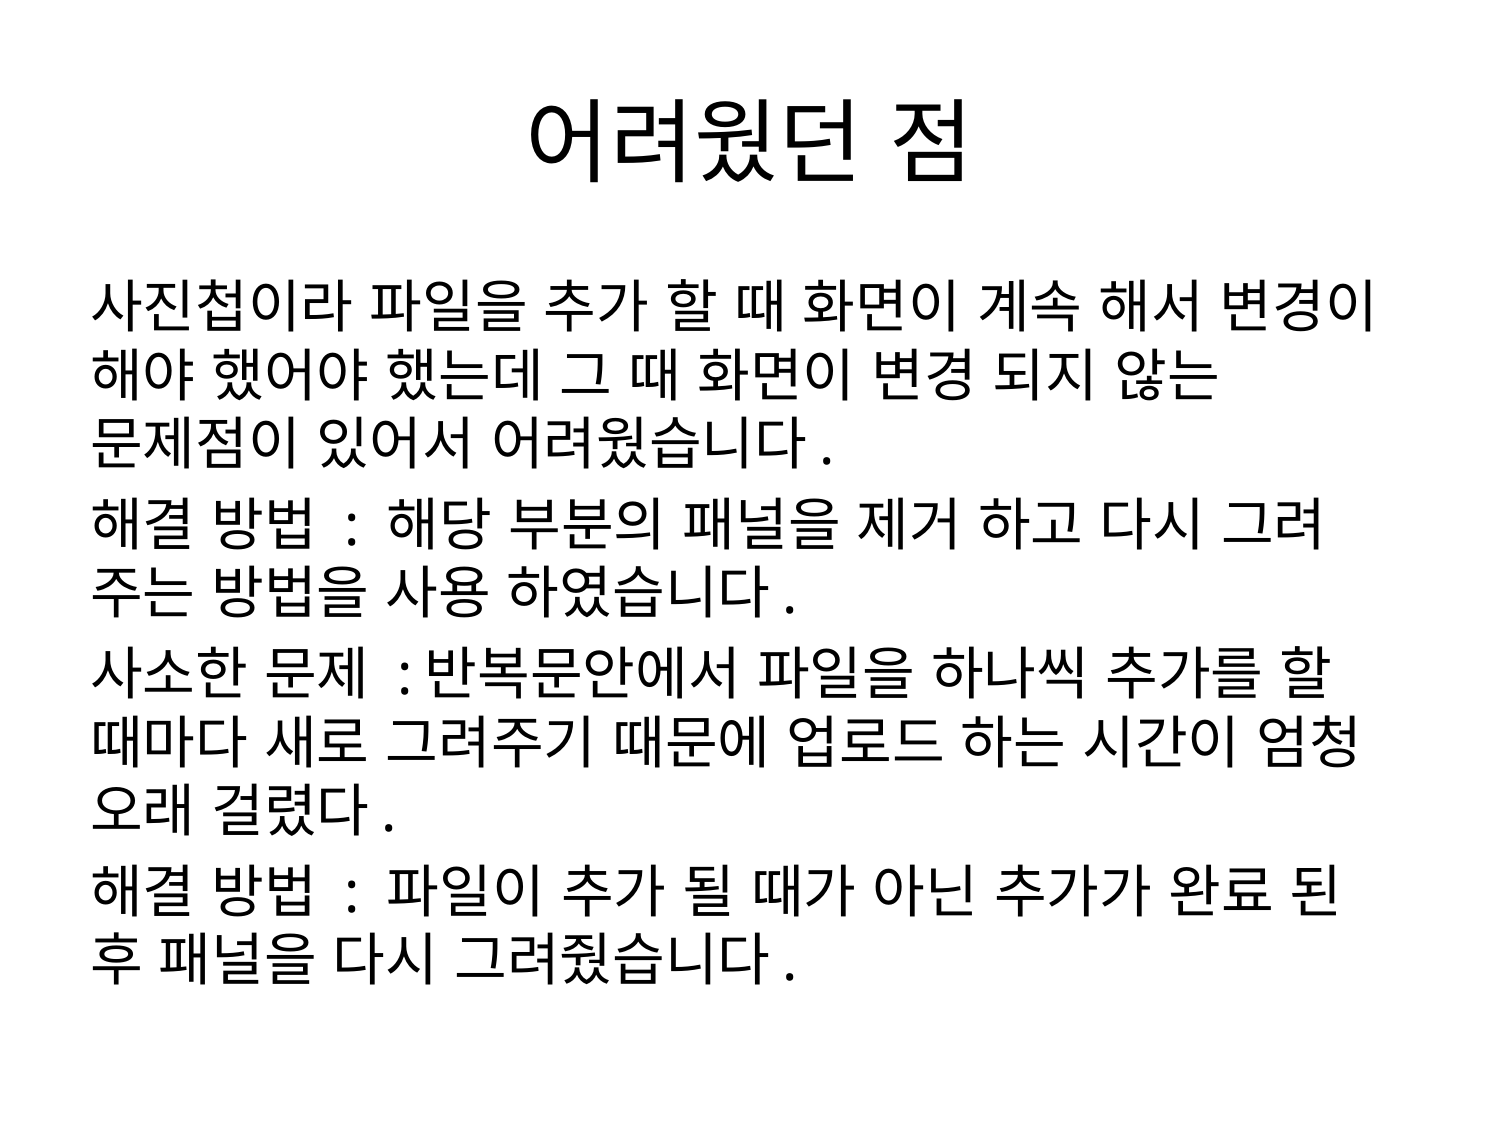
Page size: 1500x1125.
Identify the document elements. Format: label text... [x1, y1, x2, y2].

list 사진첩이라 파일을 추가 할 때 화면이 계속 해서 변경이 해야 했어야 했는데 그 때 화면이 변경 되지 않는 문제점이 있어서 어려웠습니다. 해결 방법 : 해당 부분의 패널을 제거 하고 다시 그려 주는 방법을 사용 하였습니다. 사소한 문제 :반복문안에서 파일을 하나씩 추가를 할 때마다 새로 그려주기 때문에 업로드 하는 시간이 엄청 오래 걸렸다. 해결 방법 : 파일이 추가 될 때가 아닌 추가가 완료 된 후 패널을 다시 그려줬습니다. [75, 262, 1425, 1005]
title 어려웠던 점 [75, 45, 1425, 233]
